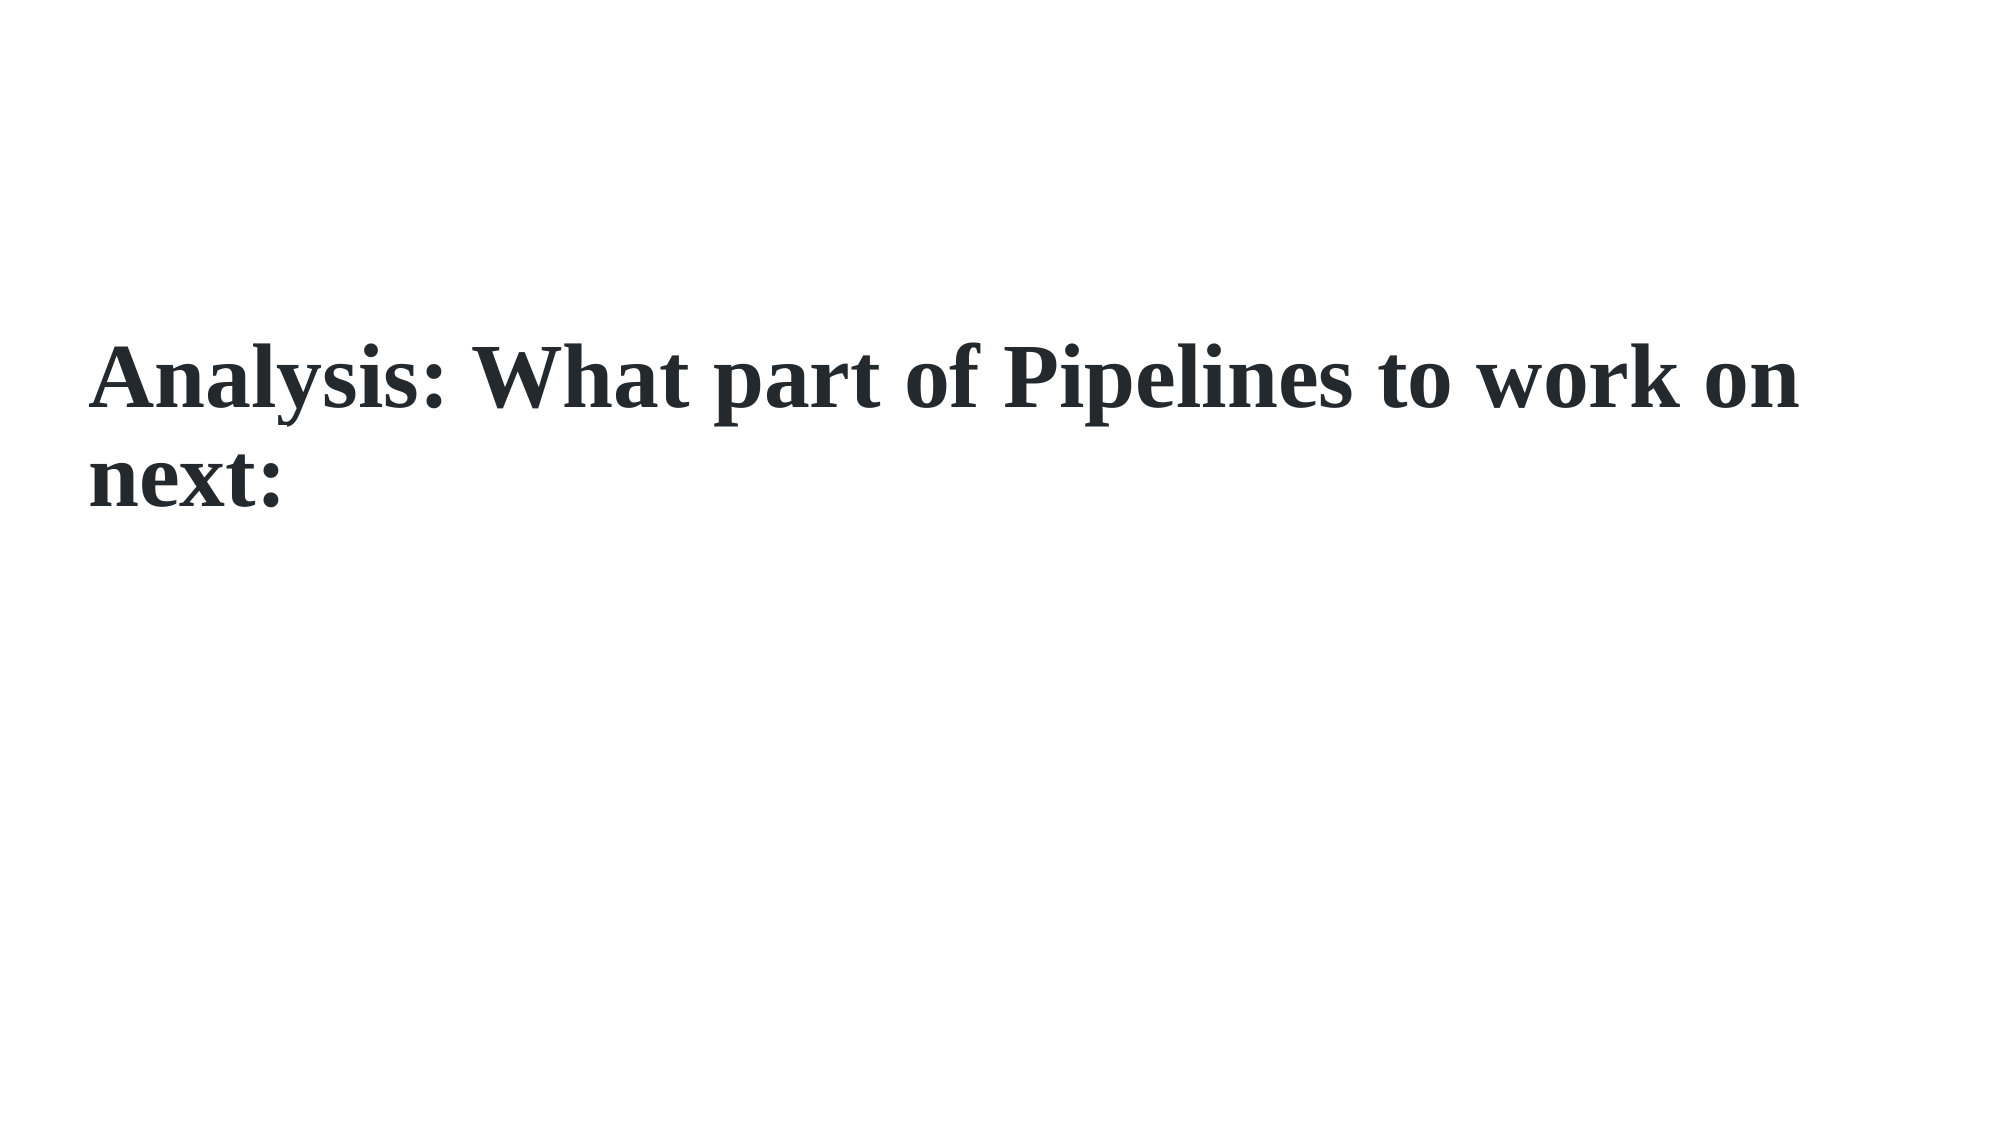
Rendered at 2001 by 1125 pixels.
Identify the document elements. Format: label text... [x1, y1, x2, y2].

title Analysis: What part of Pipelines to work on next: [68, 308, 1932, 434]
